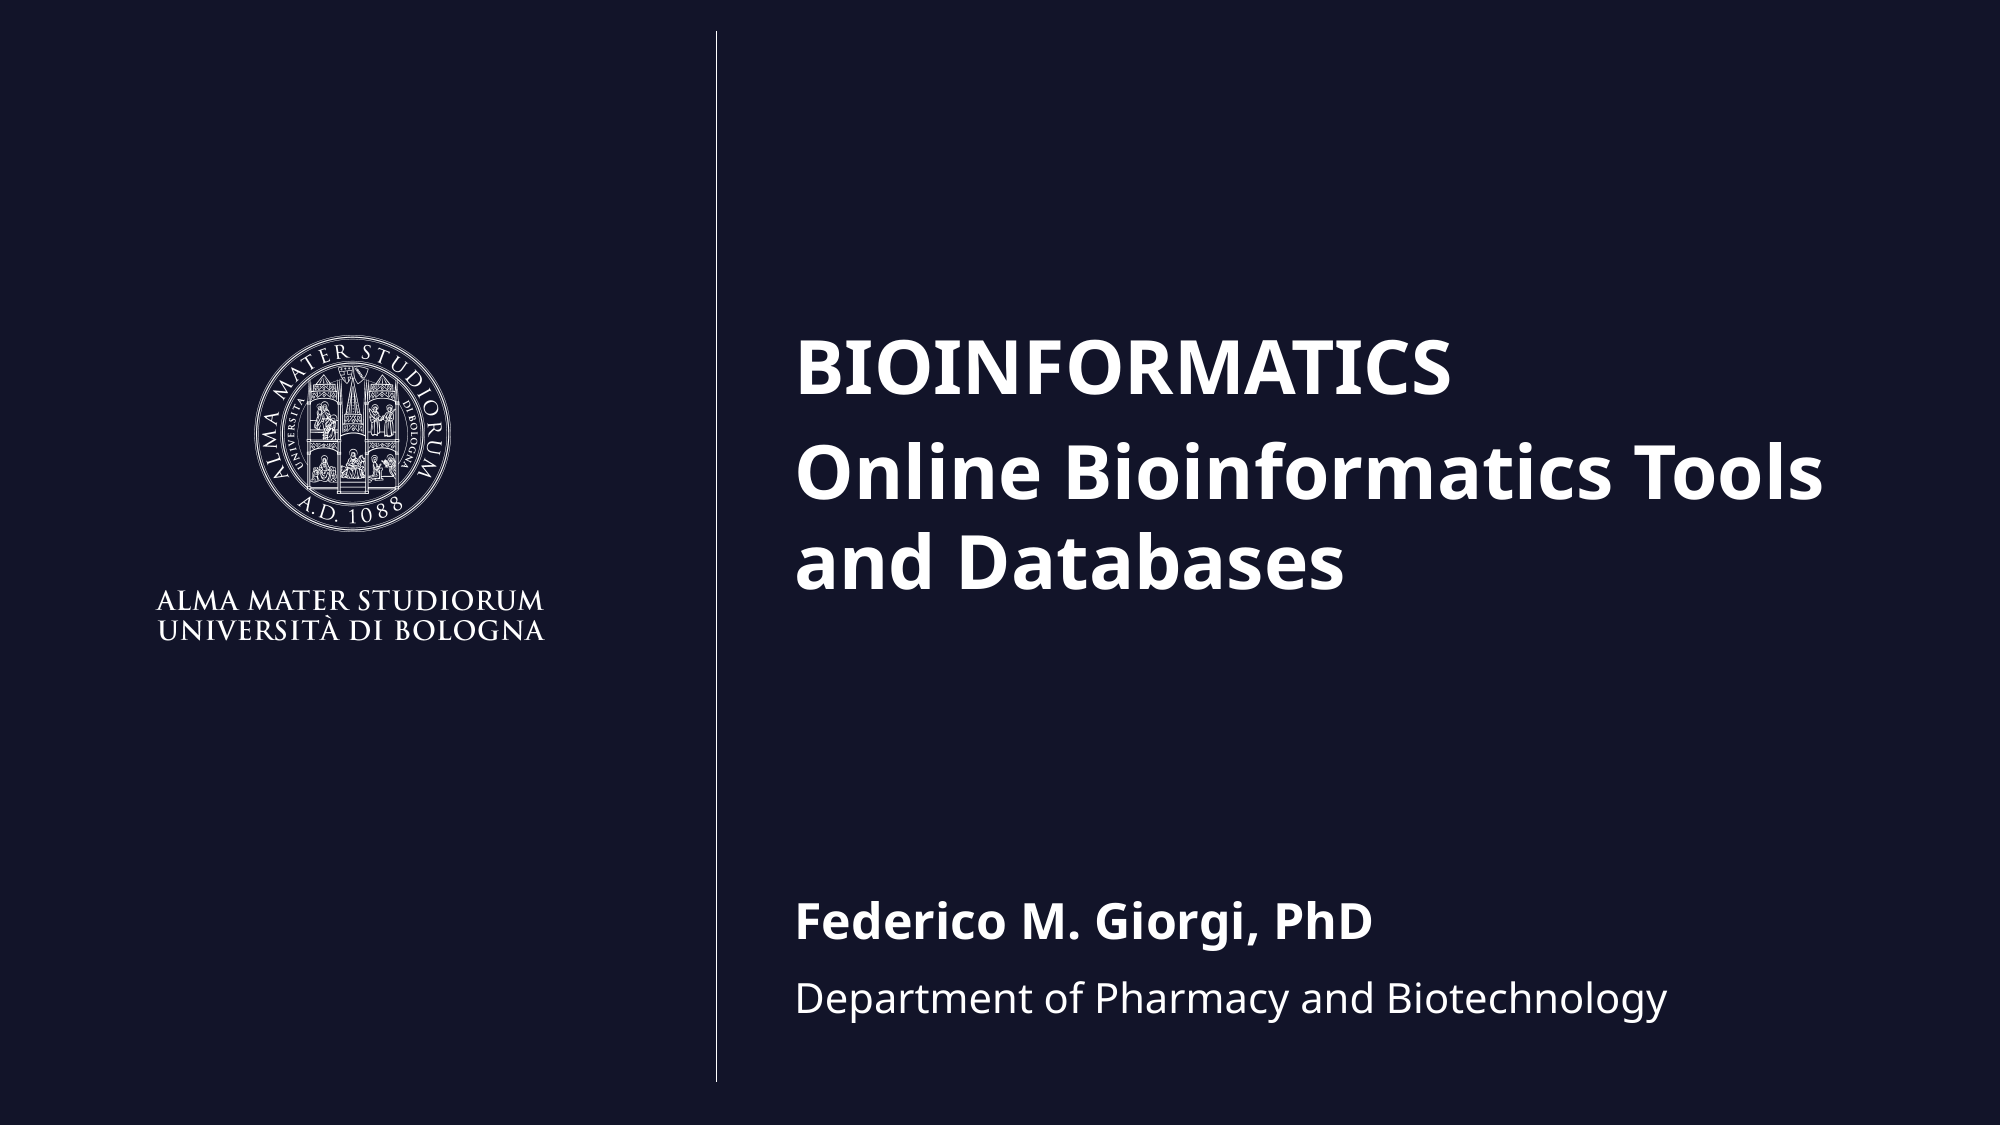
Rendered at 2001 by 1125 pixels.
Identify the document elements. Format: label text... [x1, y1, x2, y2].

list Department of Pharmacy and Biotechnology [779, 964, 1946, 1094]
picture [146, 278, 563, 696]
list Federico M. Giorgi, PhD [779, 882, 1930, 953]
list BIOINFORMATICS Online Bioinformatics Tools and Databases [779, 90, 1914, 835]
